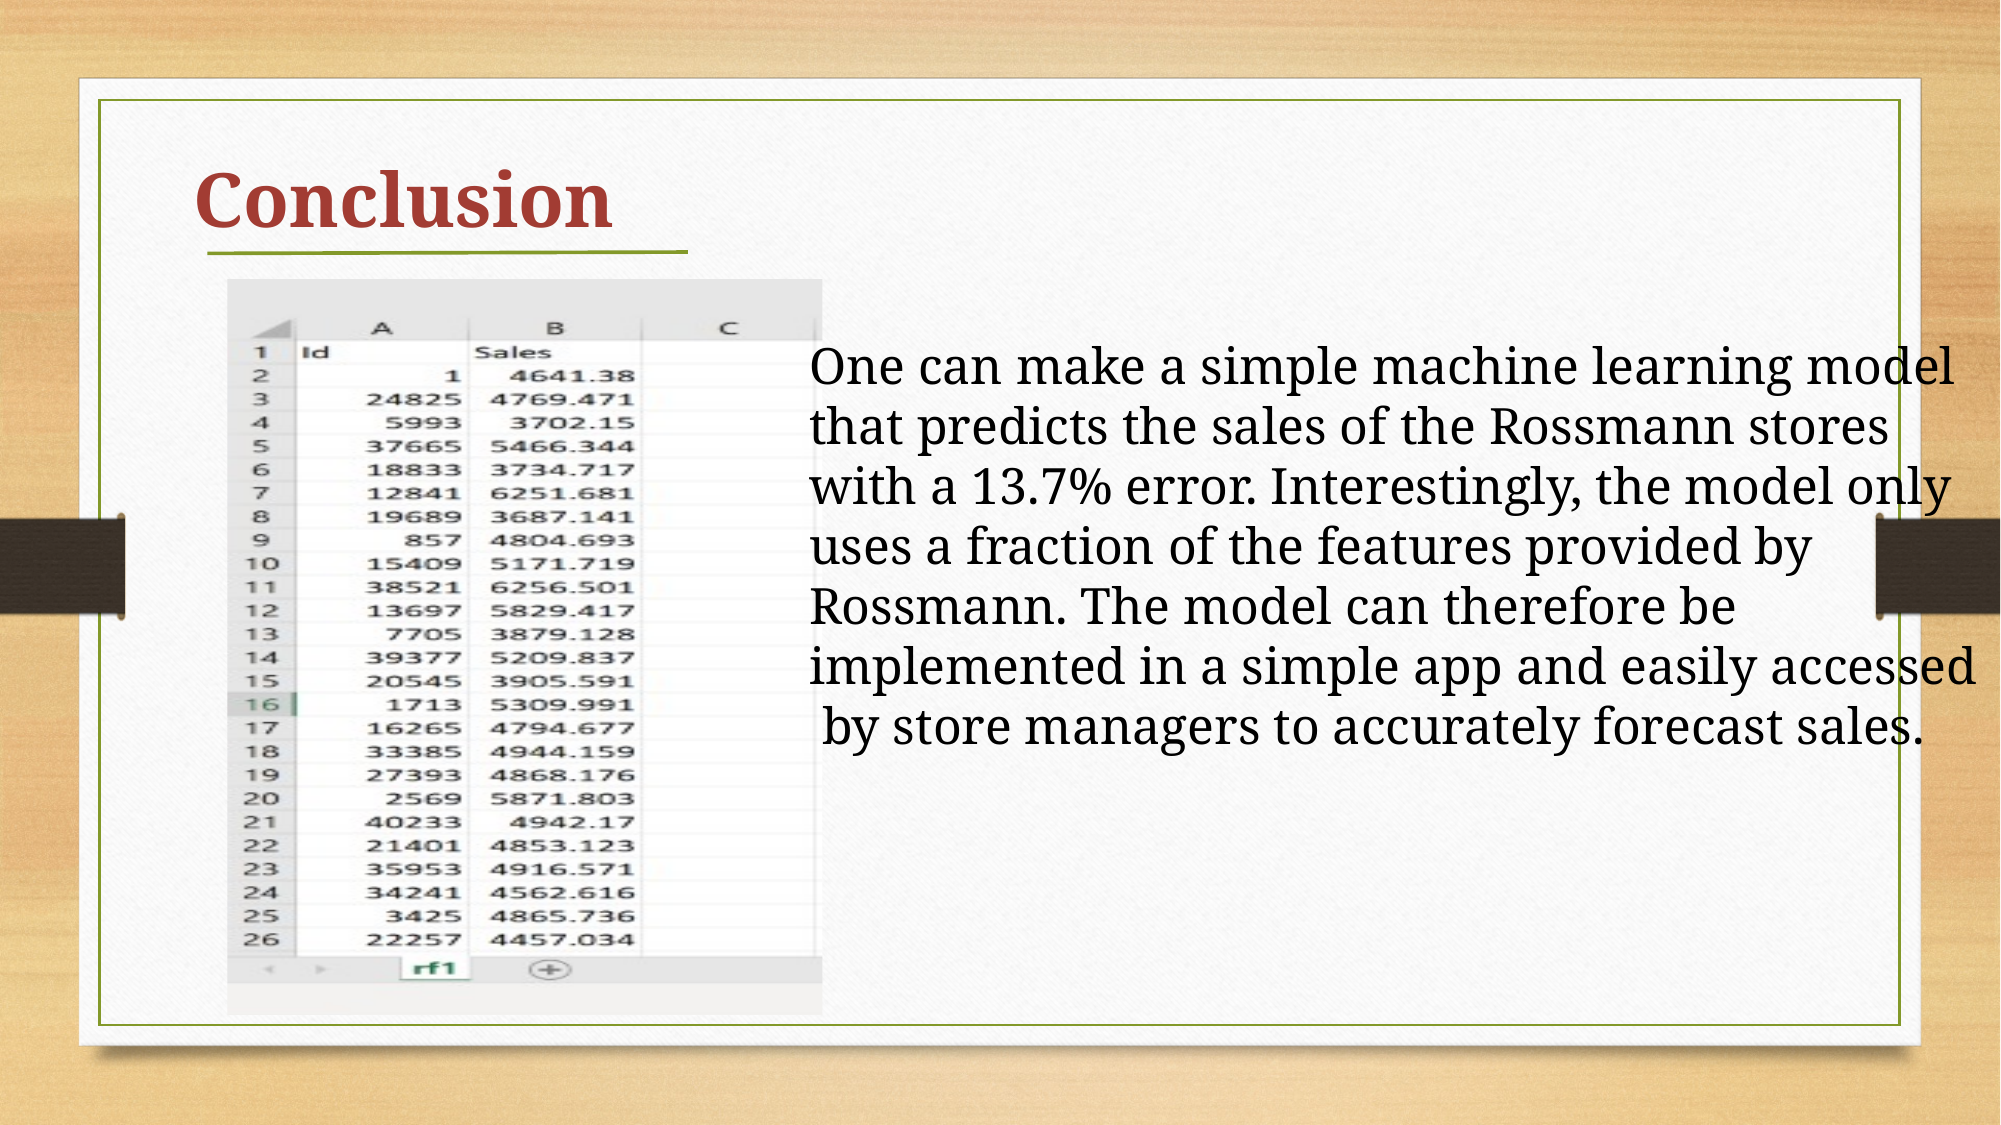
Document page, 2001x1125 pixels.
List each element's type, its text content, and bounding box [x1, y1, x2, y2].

picture [0, 0, 2001, 1125]
text_box One can make a simple machine learning model that predicts the sales of the Rossmann stores with a 13.7% error. Interestingly, the model only uses a fraction of the features provided by Rossmann. The model can therefore be implemented in a simple app and easily accessed by store managers to accurately forecast sales. [823, 327, 1993, 763]
text_box Conclusion [179, 144, 630, 250]
